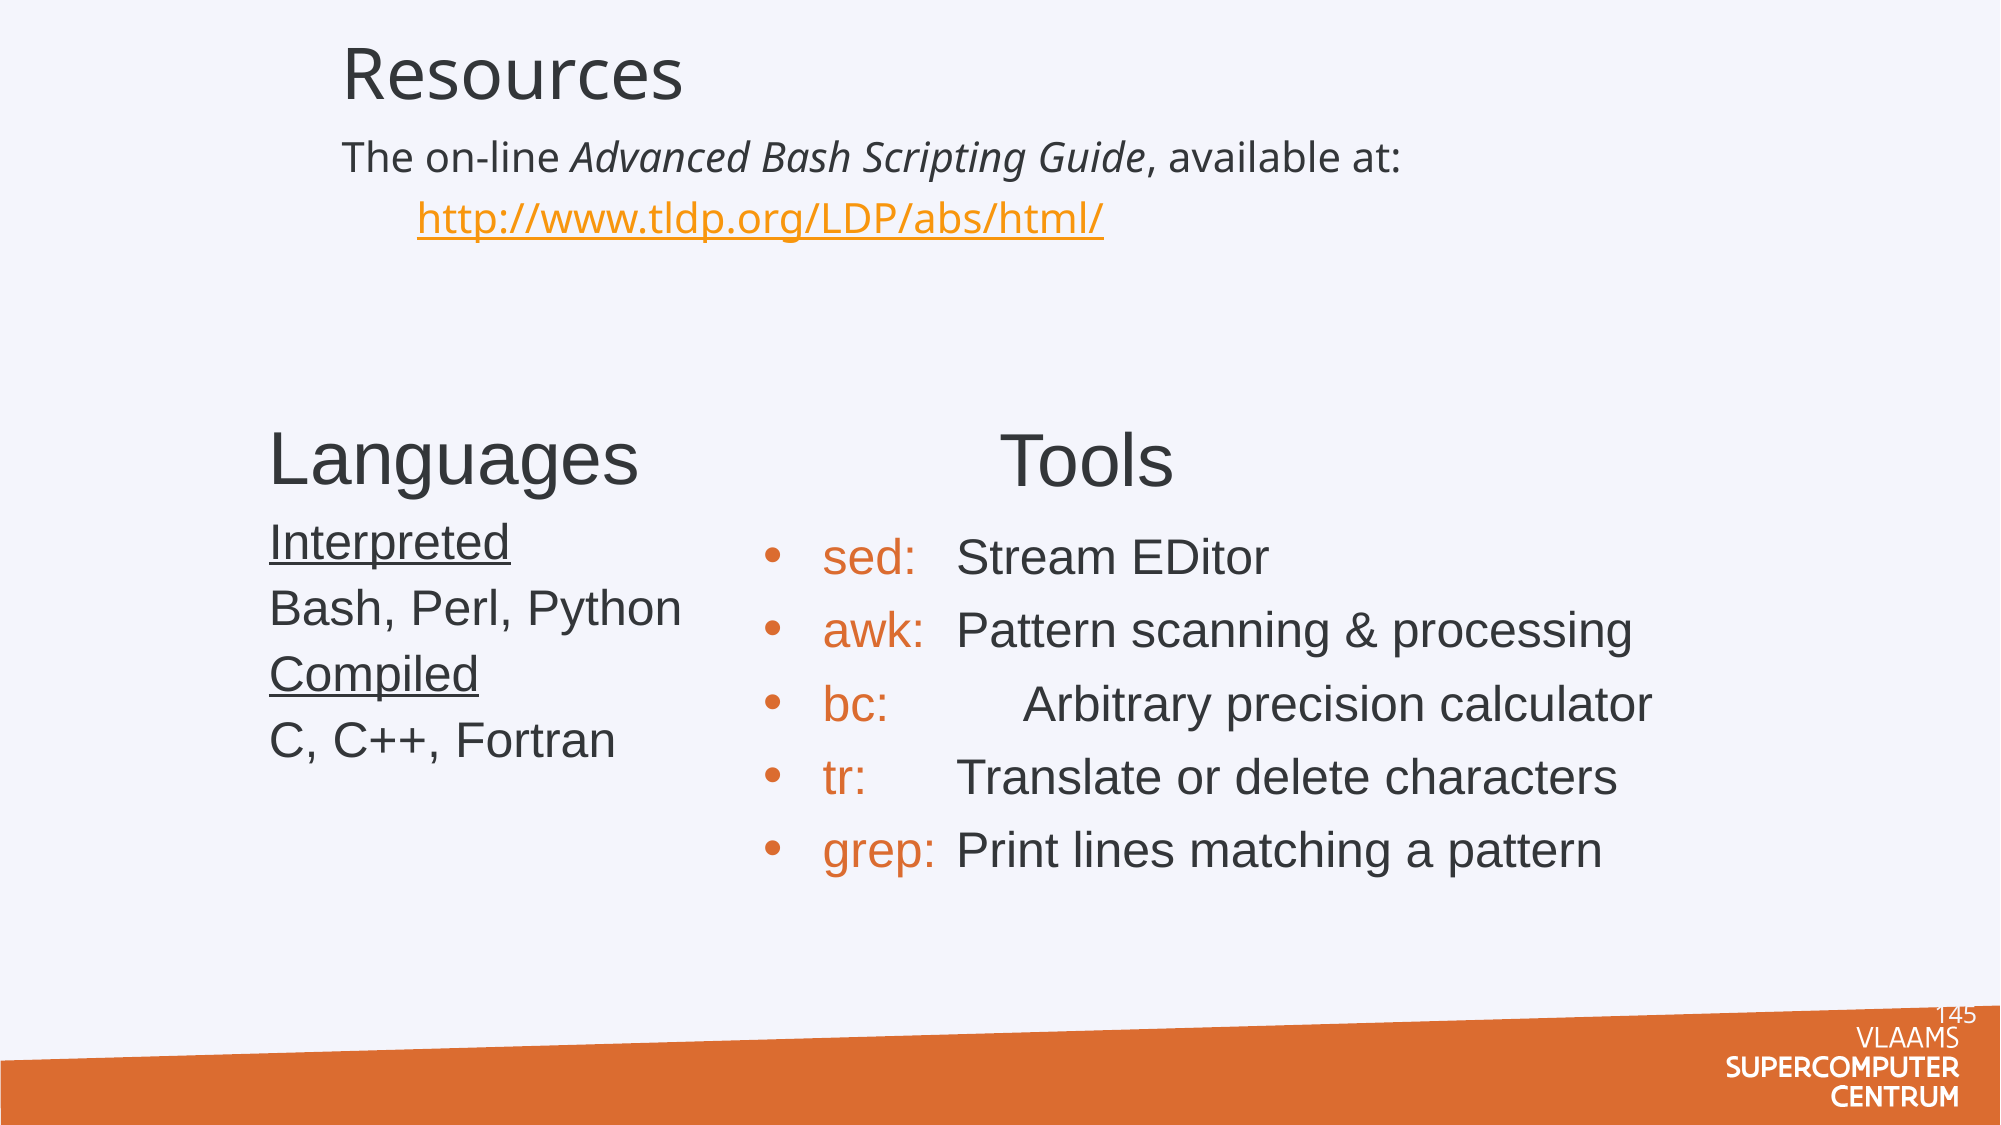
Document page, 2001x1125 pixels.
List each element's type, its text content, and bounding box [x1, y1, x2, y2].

text_box Languages [268, 396, 999, 500]
text_box Interpreted Bash, Perl, Python Compiled C, C++, Fortran [268, 516, 776, 836]
slide_number 145 [1787, 992, 1993, 1040]
title Resources [326, 19, 1549, 122]
list The on-line Advanced Bash Scripting Guide, available at: http://www.tldp.org/LDP/abs/html/ [326, 122, 1549, 294]
text_box sed: Stream EDitor awk: Pattern scanning & processing bc: Arbitrary precision calculator tr: Translate or delete characters grep: Print lines matching a pattern [763, 523, 1750, 1122]
picture [1750, 1021, 1960, 1117]
text_box Tools [999, 314, 1714, 502]
